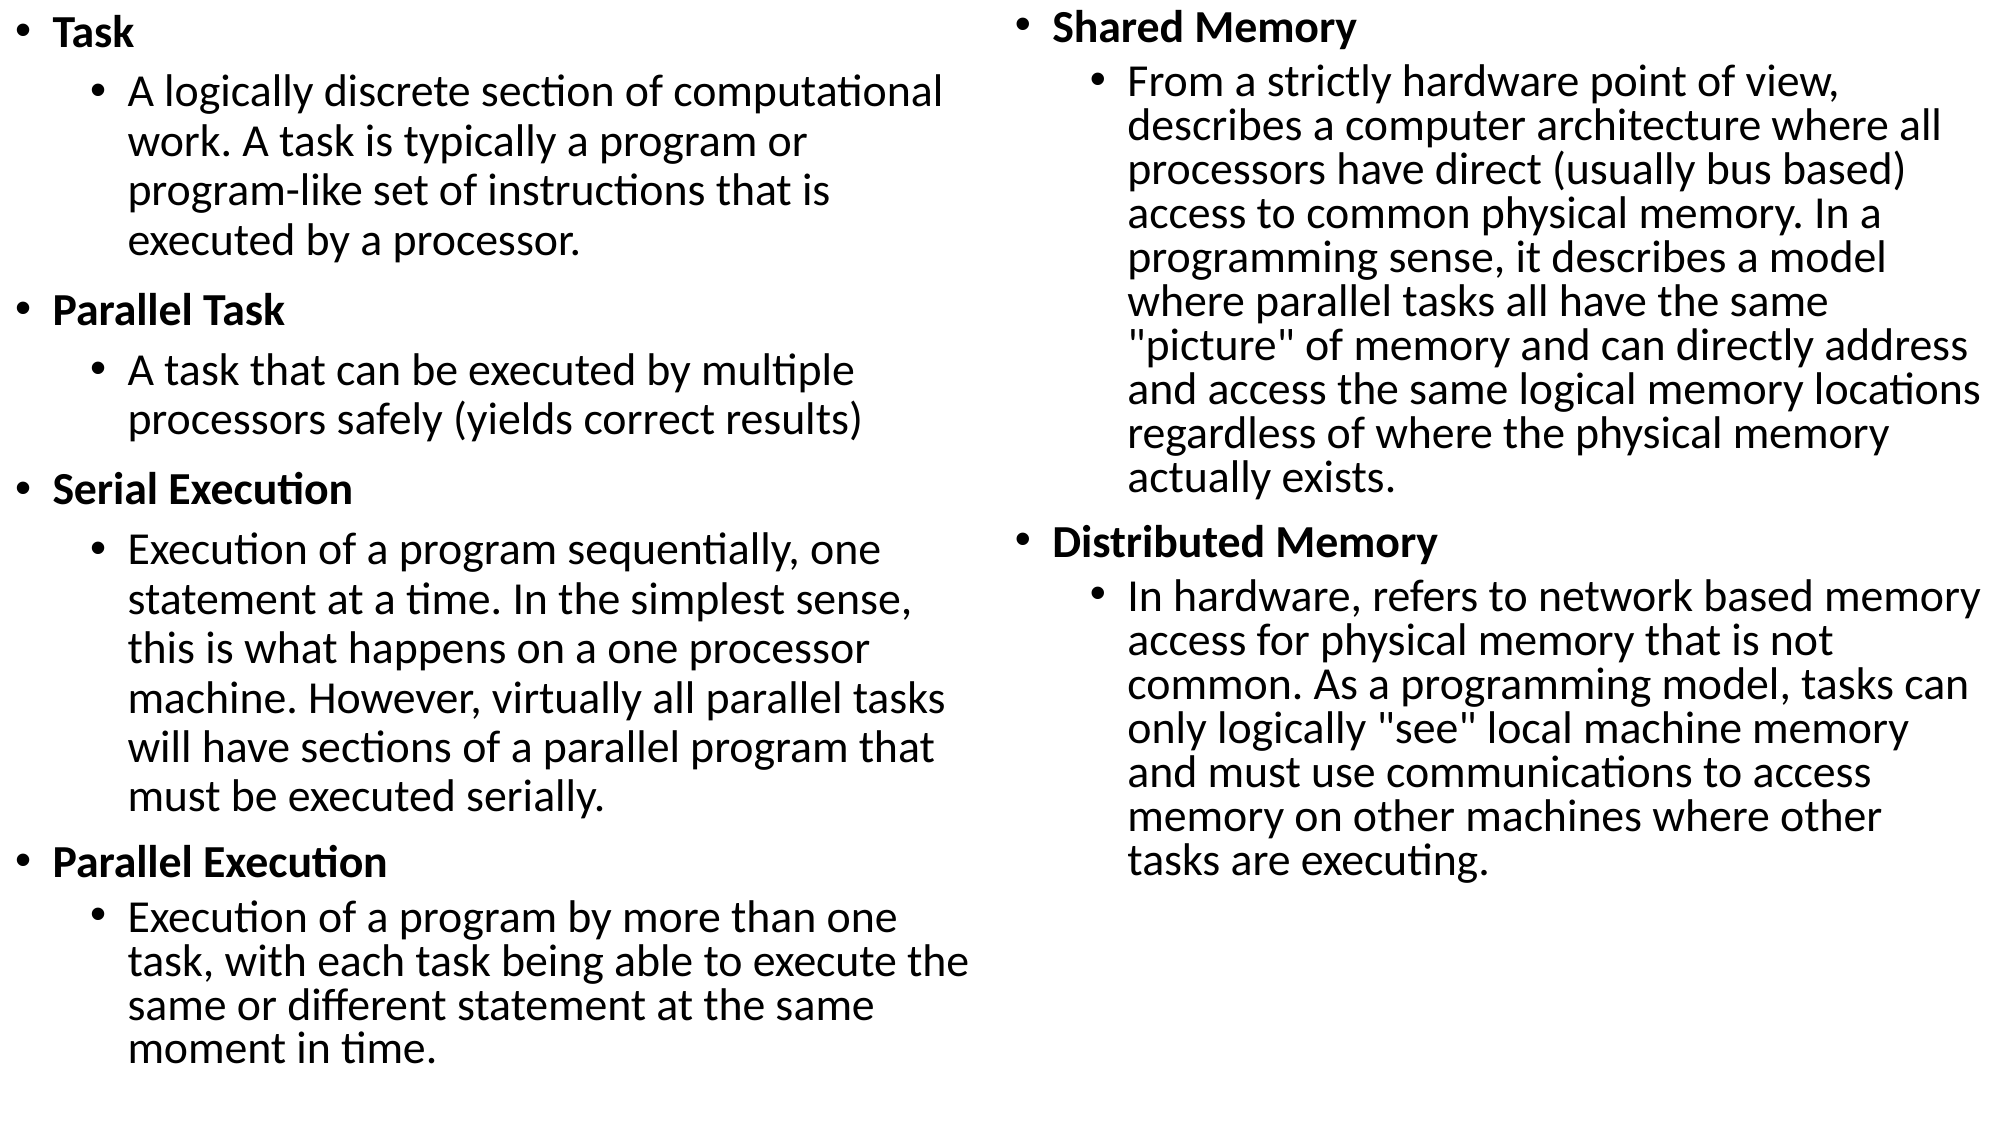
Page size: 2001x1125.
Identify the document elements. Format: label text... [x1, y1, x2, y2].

text_box Shared Memory From a strictly hardware point of view, describes a computer architecture where all processors have direct (usually bus based) access to common physical memory. In a programming sense, it describes a model where parallel tasks all have the same "picture" of memory and can directly address and access the same logical memory locations regardless of where the physical memory actually exists. Distributed Memory In hardware, refers to network based memory access for physical memory that is not common. As a programming model, tasks can only logically "see" local machine memory and must use communications to access memory on other machines where other tasks are executing. [999, 0, 2000, 1125]
list Task A logically discrete section of computational work. A task is typically a program or program-like set of instructions that is executed by a processor. Parallel Task A task that can be executed by multiple processors safely (yields correct results) Serial Execution Execution of a program sequentially, one statement at a time. In the simplest sense, this is what happens on a one processor machine. However, virtually all parallel tasks will have sections of a parallel program that must be executed serially. Parallel Execution Execution of a program by more than one task, with each task being able to execute the same or different statement at the same moment in time. [0, 0, 999, 1125]
